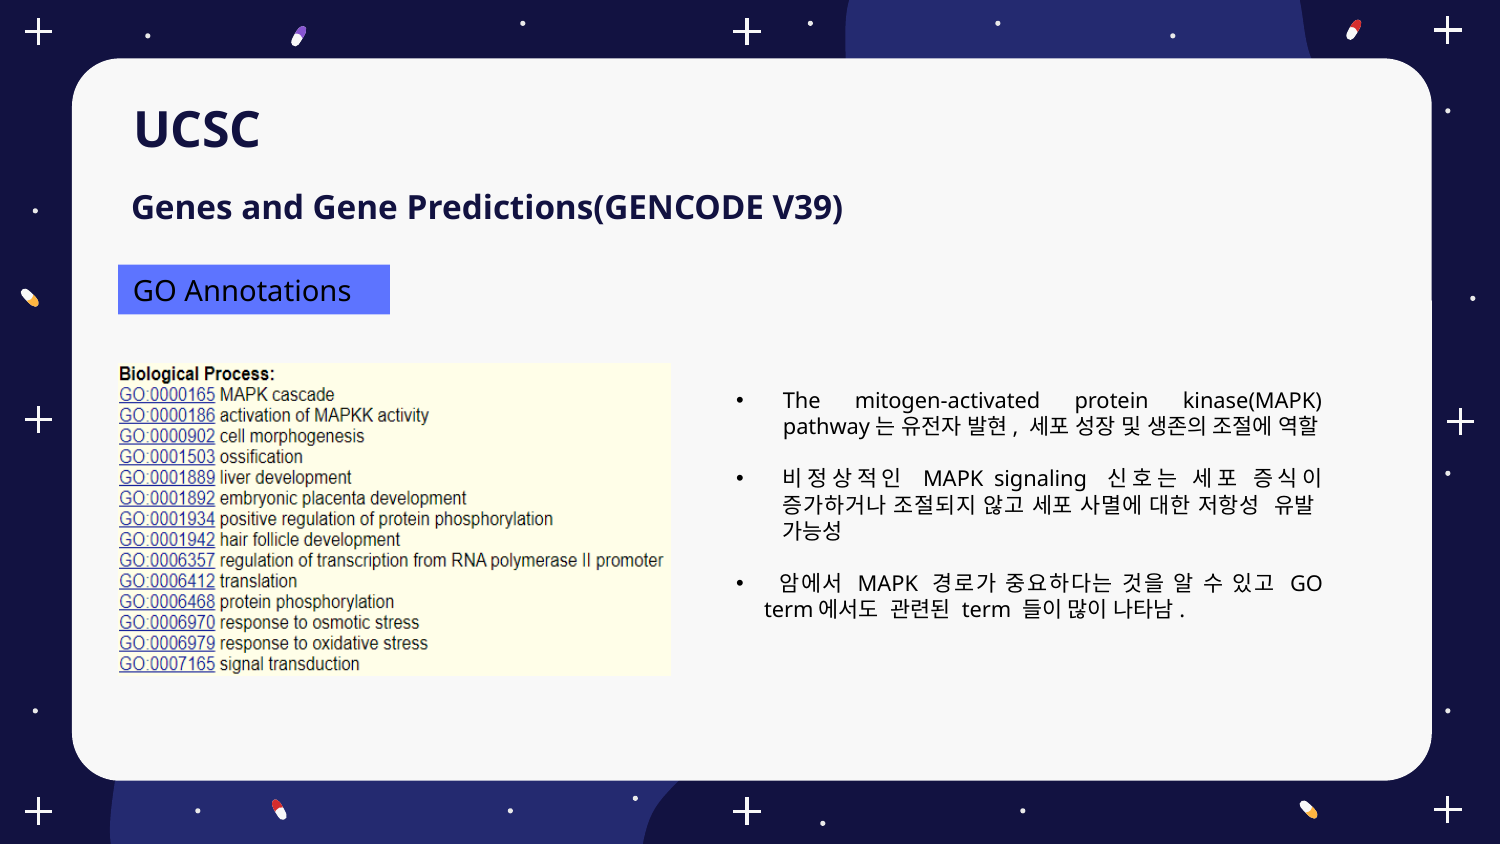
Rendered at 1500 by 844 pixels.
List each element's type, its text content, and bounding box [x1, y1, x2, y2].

title UCSC [118, 88, 856, 166]
text_box Genes and Gene Predictions(GENCODE V39) [90, 166, 1338, 246]
picture [117, 363, 671, 676]
text_box The mitogen-activated protein kinase(MAPK) pathway는 유전자 발현, 세포 성장 및 생존의 조절에 역할 비정상적인 MAPK signaling 신호는 세포 증식이 증가하거나 조절되지 않고 세포 사멸에 대한 저항성 유발 가능성 암에서 MAPK 경로가 중요하다는 것을 알 수 있고 GO term에서도 관련된 term 들이 많이 나타남. [693, 346, 1340, 663]
text_box GO Annotations [118, 264, 390, 315]
